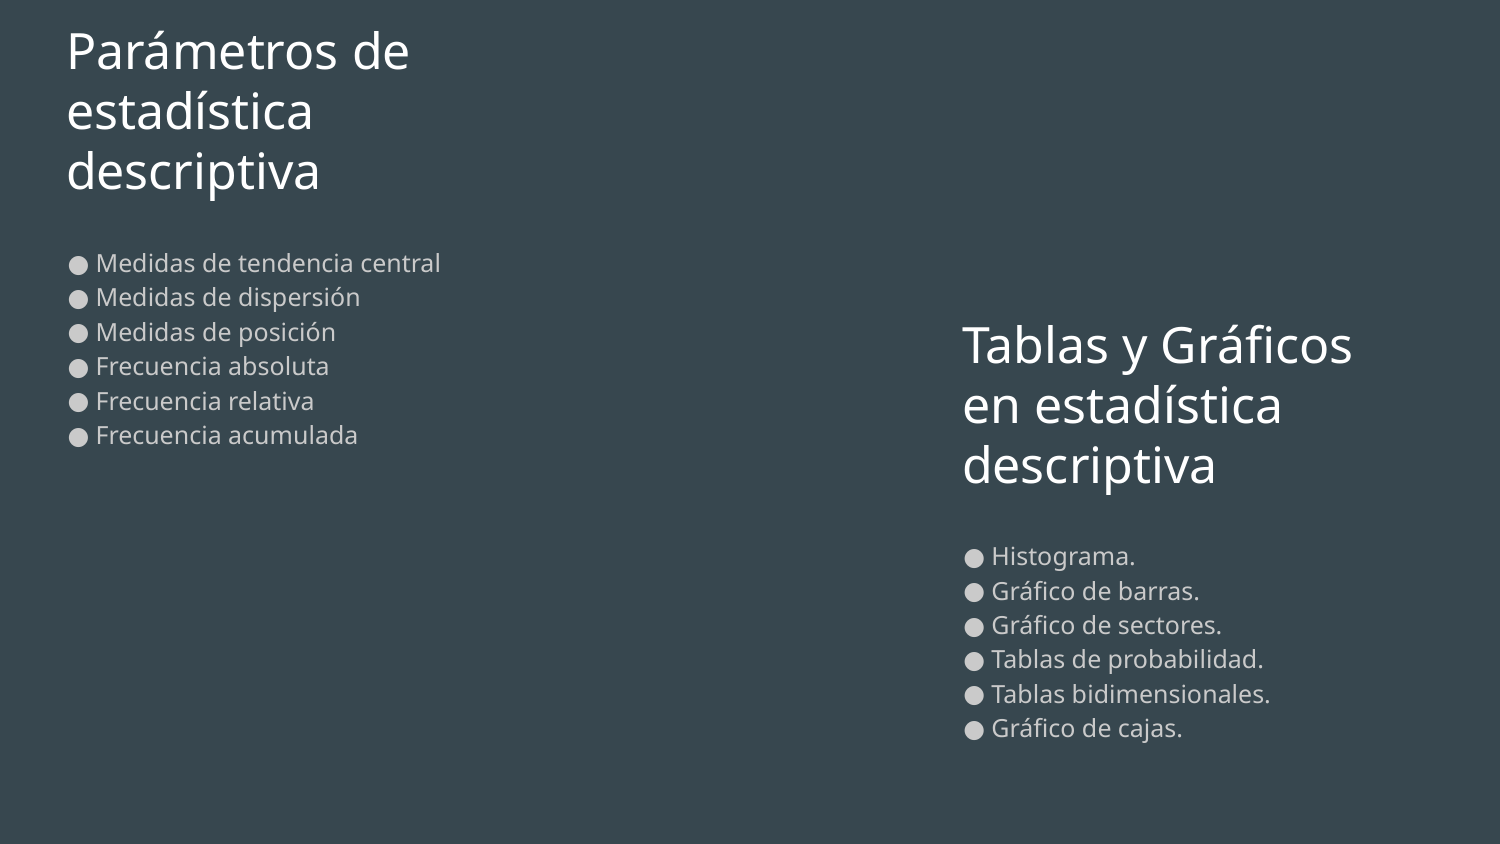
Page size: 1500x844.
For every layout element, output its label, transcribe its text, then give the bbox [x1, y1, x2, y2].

list Medidas de tendencia central Medidas de dispersión Medidas de posición Frecuencia absoluta Frecuencia relativa Frecuencia acumulada [51, 227, 512, 489]
title Parámetros de estadística descriptiva [51, 91, 512, 216]
title Tablas y Gráficos en estadística descriptiva [947, 384, 1408, 509]
list Histograma. Gráfico de barras. Gráfico de sectores. Tablas de probabilidad. Tablas bidimensionales. Gráfico de cajas. [947, 521, 1408, 782]
